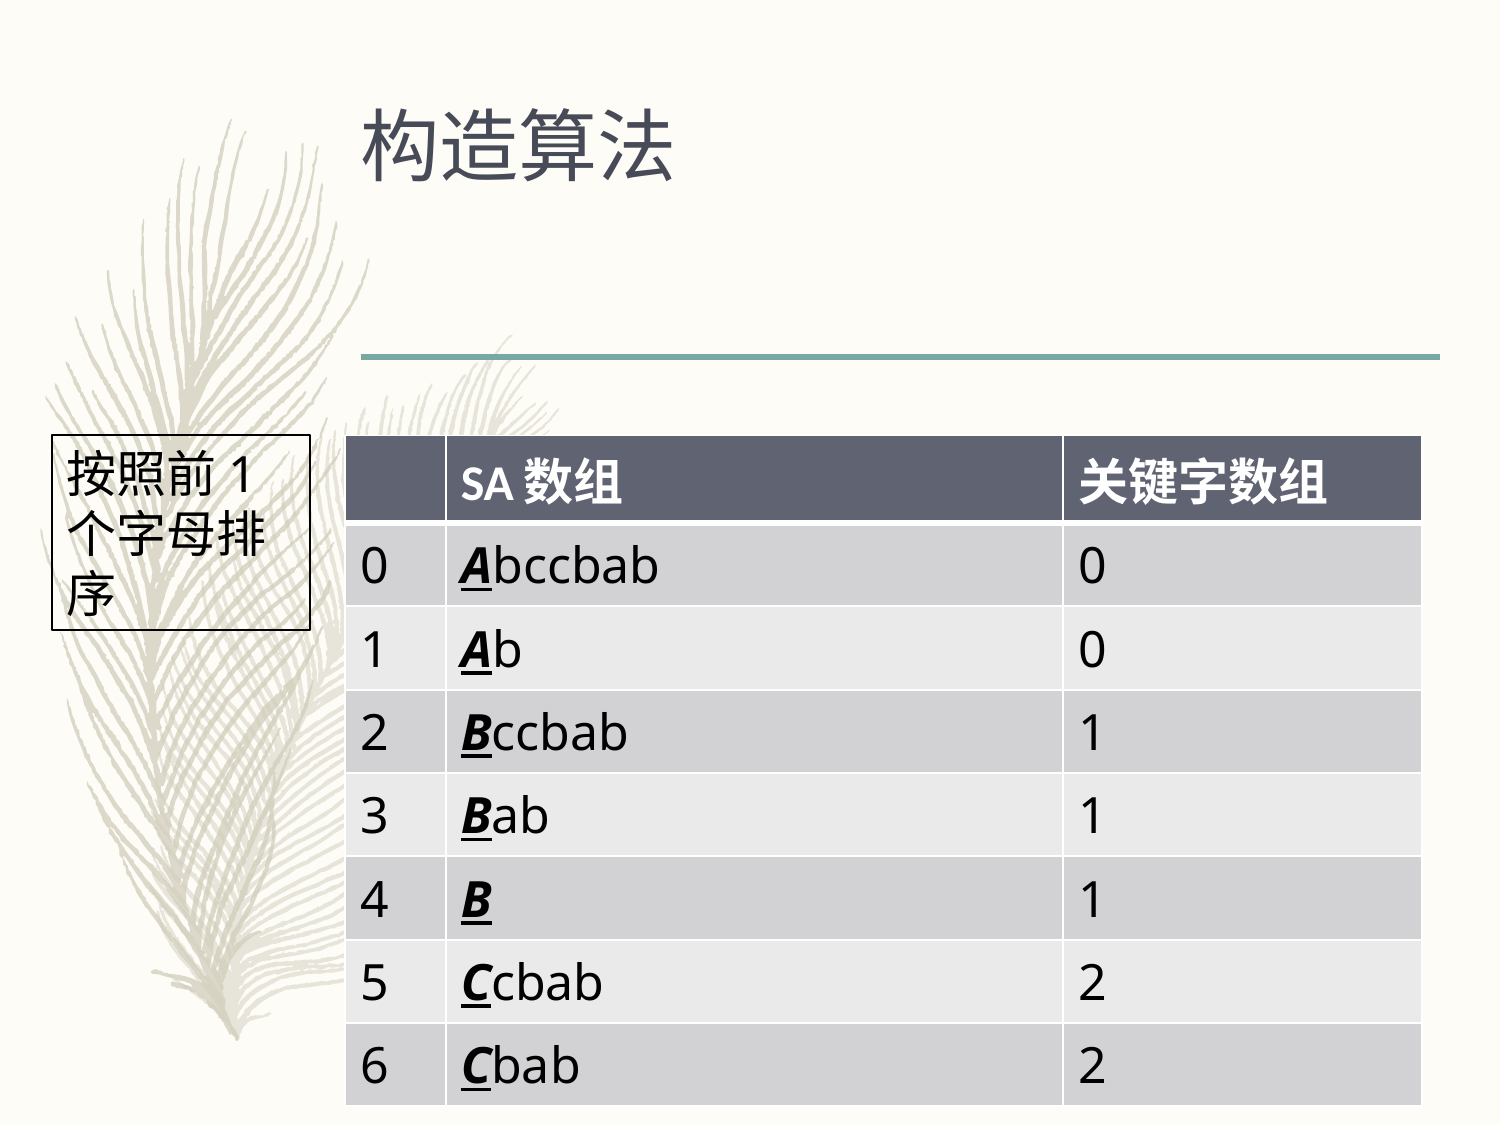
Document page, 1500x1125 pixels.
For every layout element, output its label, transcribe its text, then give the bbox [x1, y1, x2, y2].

table_header [346, 436, 445, 520]
text_box 按照前1个字母排序 [51, 434, 311, 631]
table_cell Bccbab [447, 691, 1062, 772]
table_cell 0 [346, 526, 445, 605]
table_cell Cbab [447, 1024, 1062, 1105]
table_cell 4 [346, 857, 445, 939]
table_cell 3 [346, 774, 445, 855]
table_header SA数组 [447, 436, 1062, 520]
table_cell 5 [346, 941, 445, 1022]
table_cell B [447, 857, 1062, 939]
table_cell Ccbab [447, 941, 1062, 1022]
table_cell 2 [1064, 941, 1421, 1022]
table_cell 6 [346, 1024, 445, 1105]
table_cell 1 [1064, 857, 1421, 939]
table_cell 1 [346, 607, 445, 689]
table_cell Ab [447, 607, 1062, 689]
table_cell Bab [447, 774, 1062, 855]
table_cell 2 [1064, 1024, 1421, 1105]
title 构造算法 [345, 93, 1440, 350]
table_cell 1 [1064, 774, 1421, 855]
table_cell 2 [346, 691, 445, 772]
table_cell 1 [1064, 691, 1421, 772]
table_cell 0 [1064, 607, 1421, 689]
table_header 关键字数组 [1064, 436, 1421, 520]
table_cell Abccbab [447, 526, 1062, 605]
table_cell 0 [1064, 526, 1421, 605]
